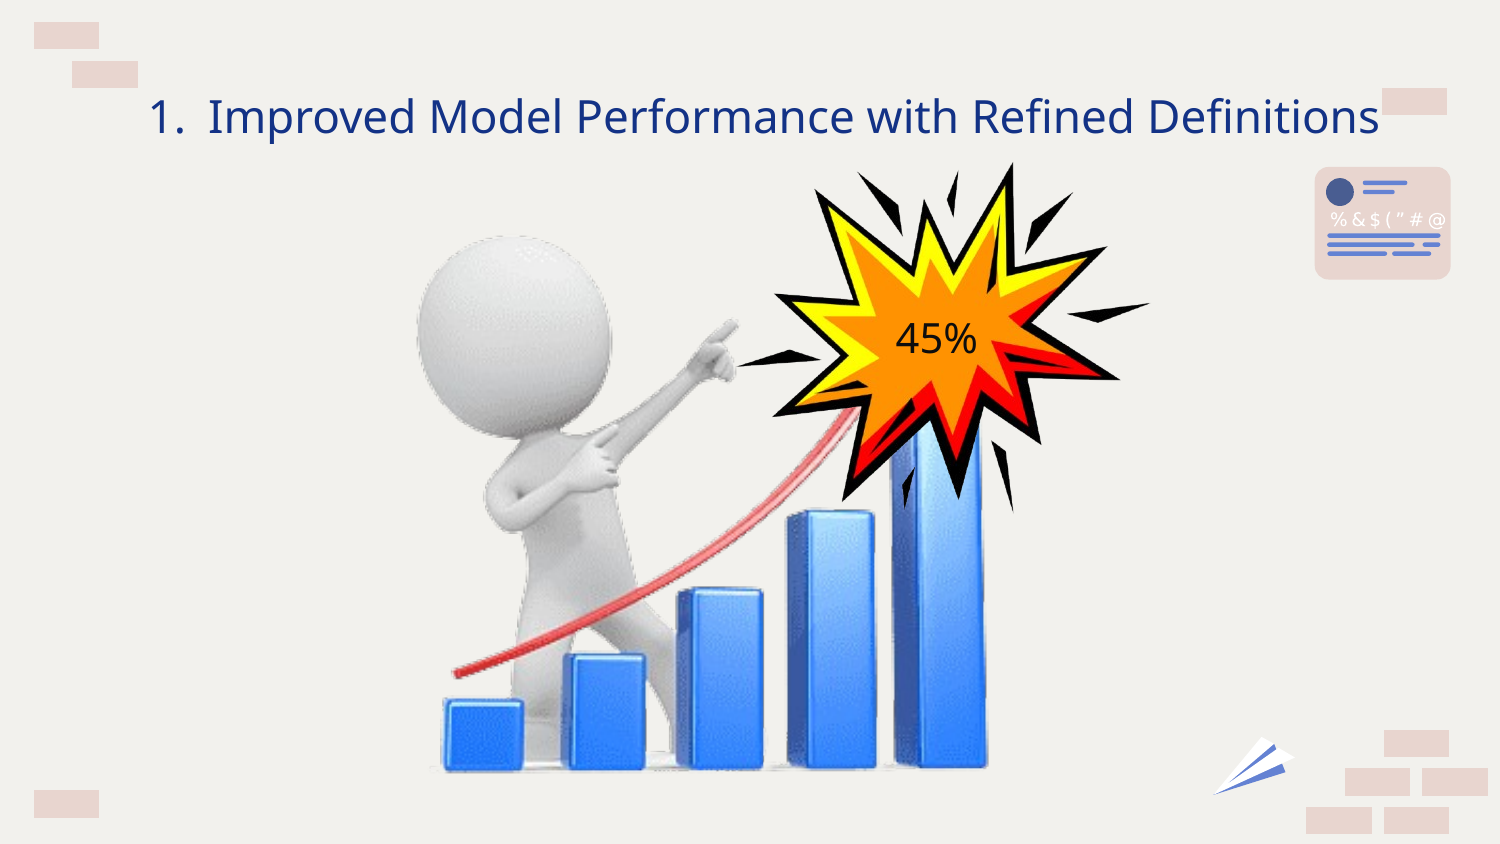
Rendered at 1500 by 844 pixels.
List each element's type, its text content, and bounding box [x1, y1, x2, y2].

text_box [1212, 736, 1296, 796]
title Improved Model Performance with Refined Definitions [118, 72, 1451, 167]
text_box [1314, 166, 1451, 280]
picture [328, 98, 1184, 829]
